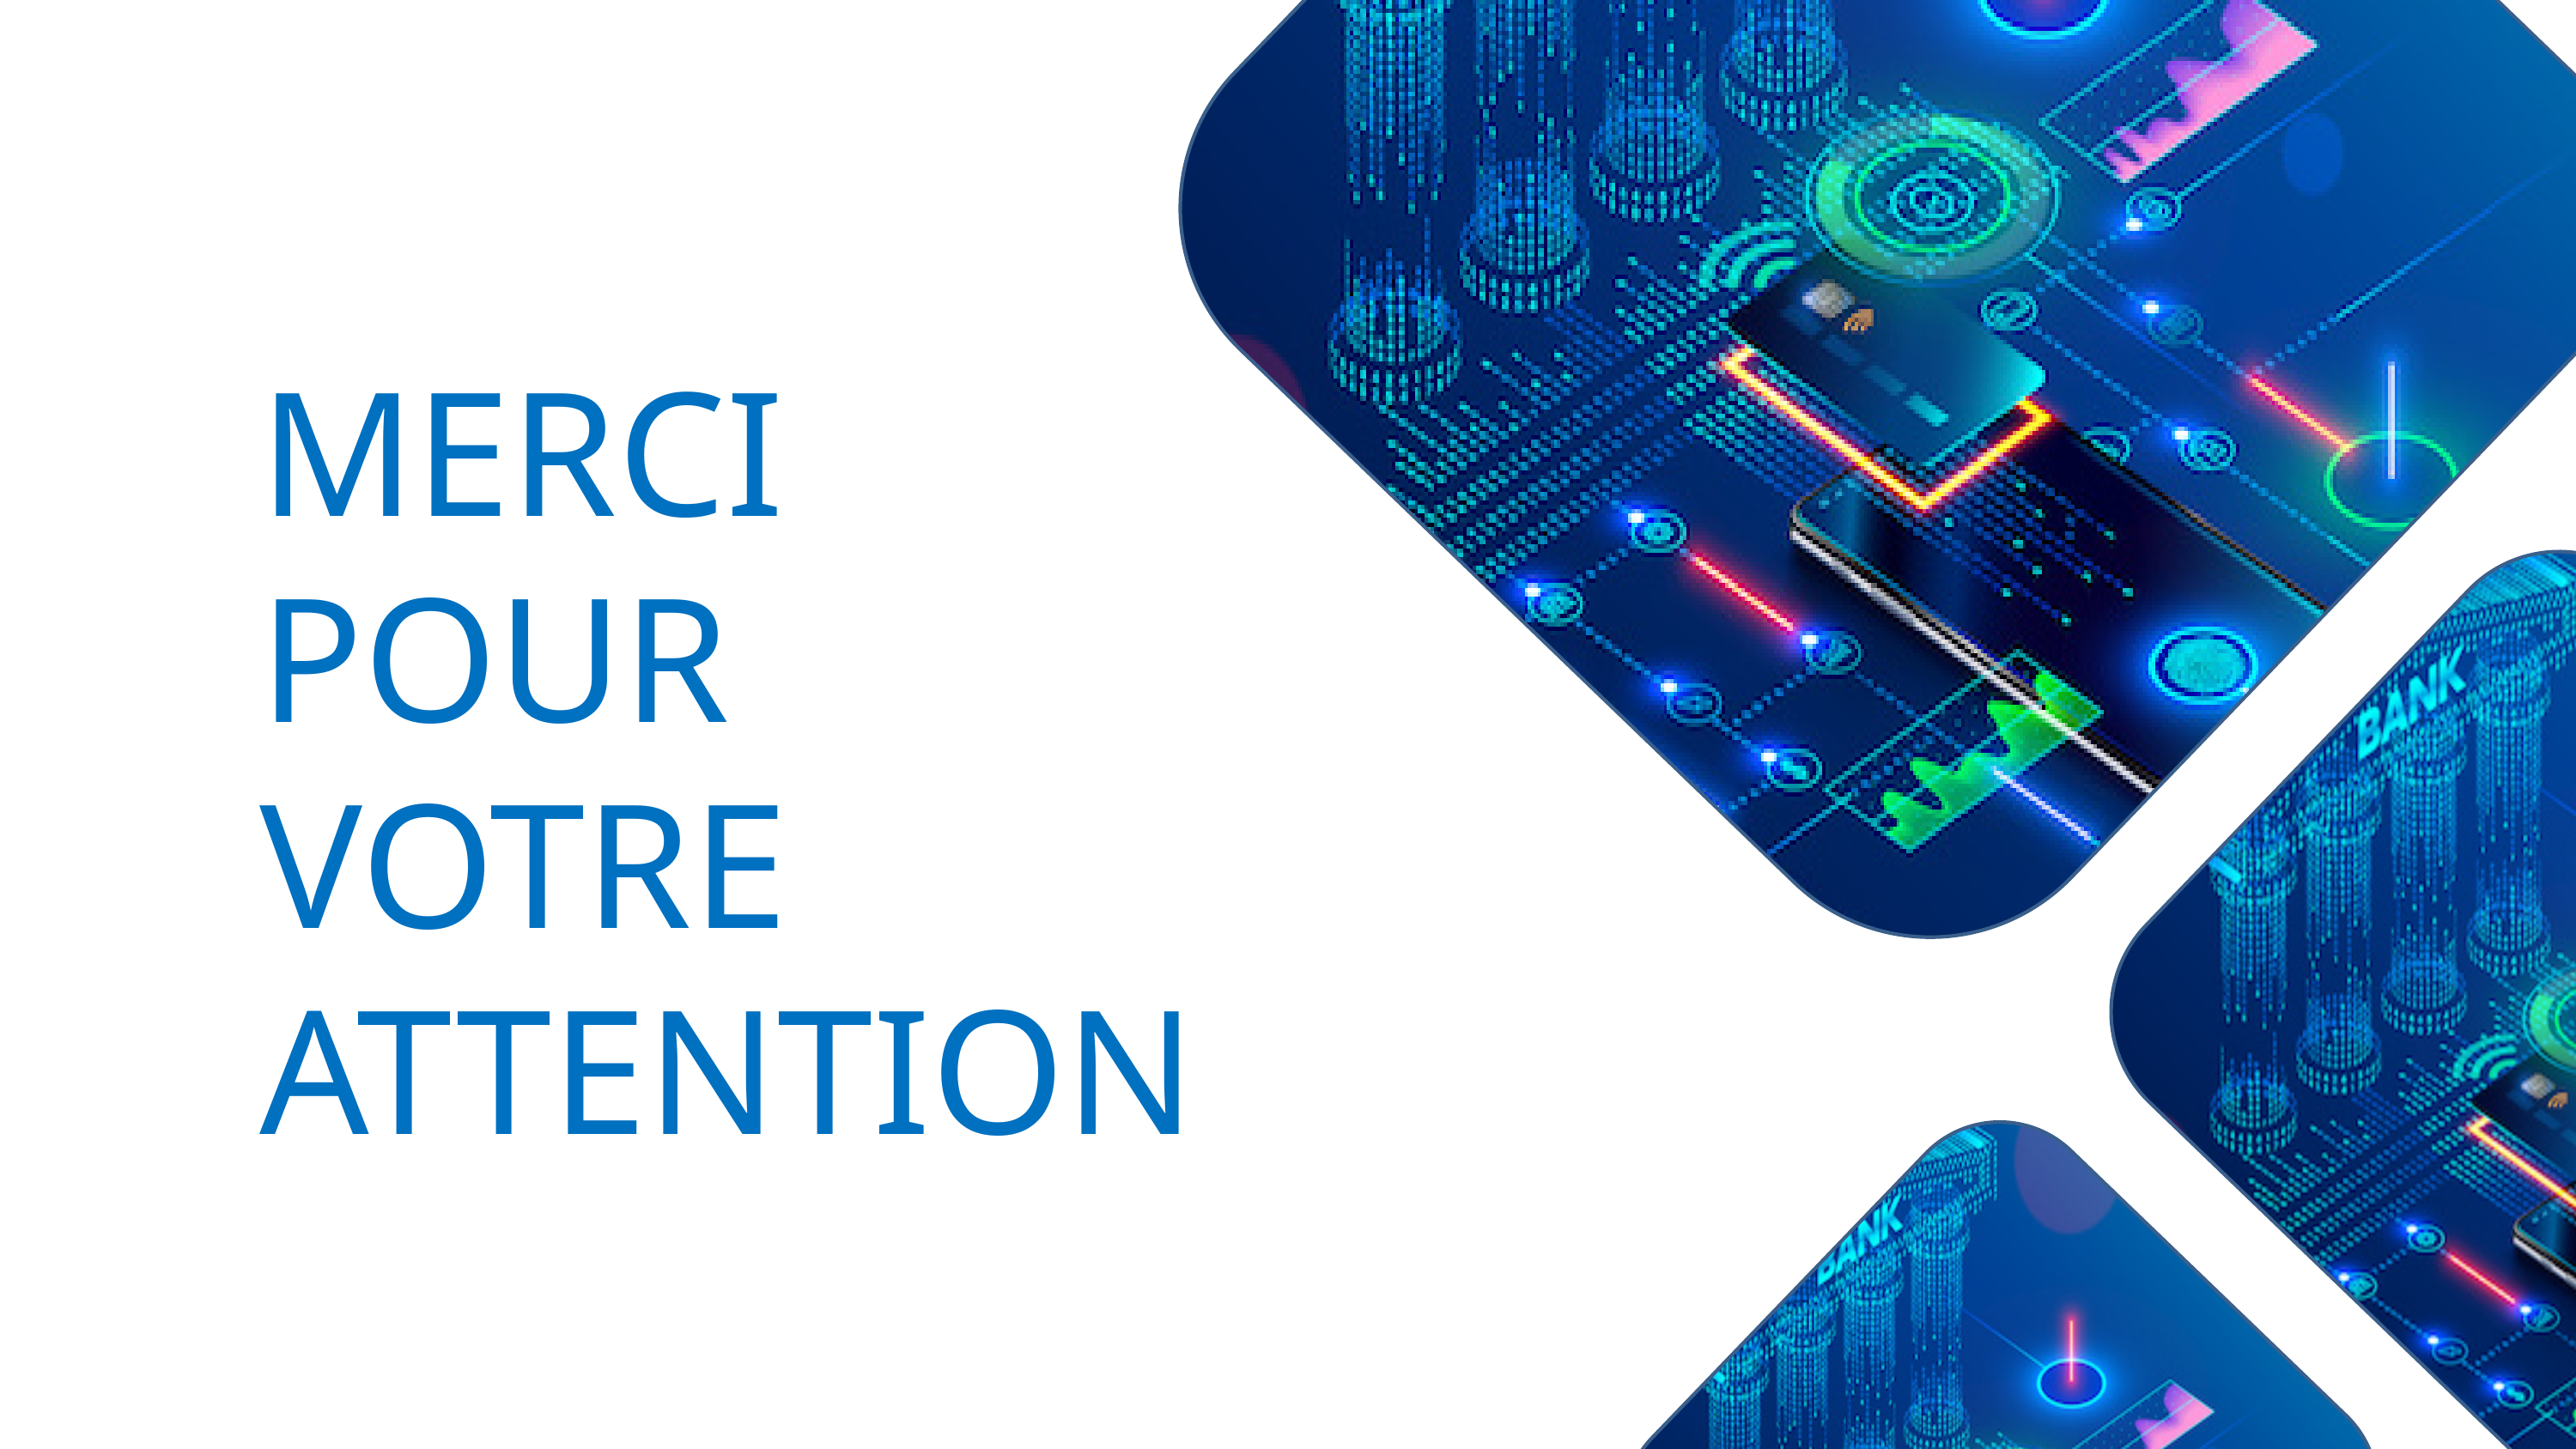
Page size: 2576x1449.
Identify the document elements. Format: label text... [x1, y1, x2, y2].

text_box MERCI POUR VOTRE ATTENTION [246, 337, 1245, 1175]
picture [1182, 0, 1326, 428]
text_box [1326, 0, 2576, 1449]
